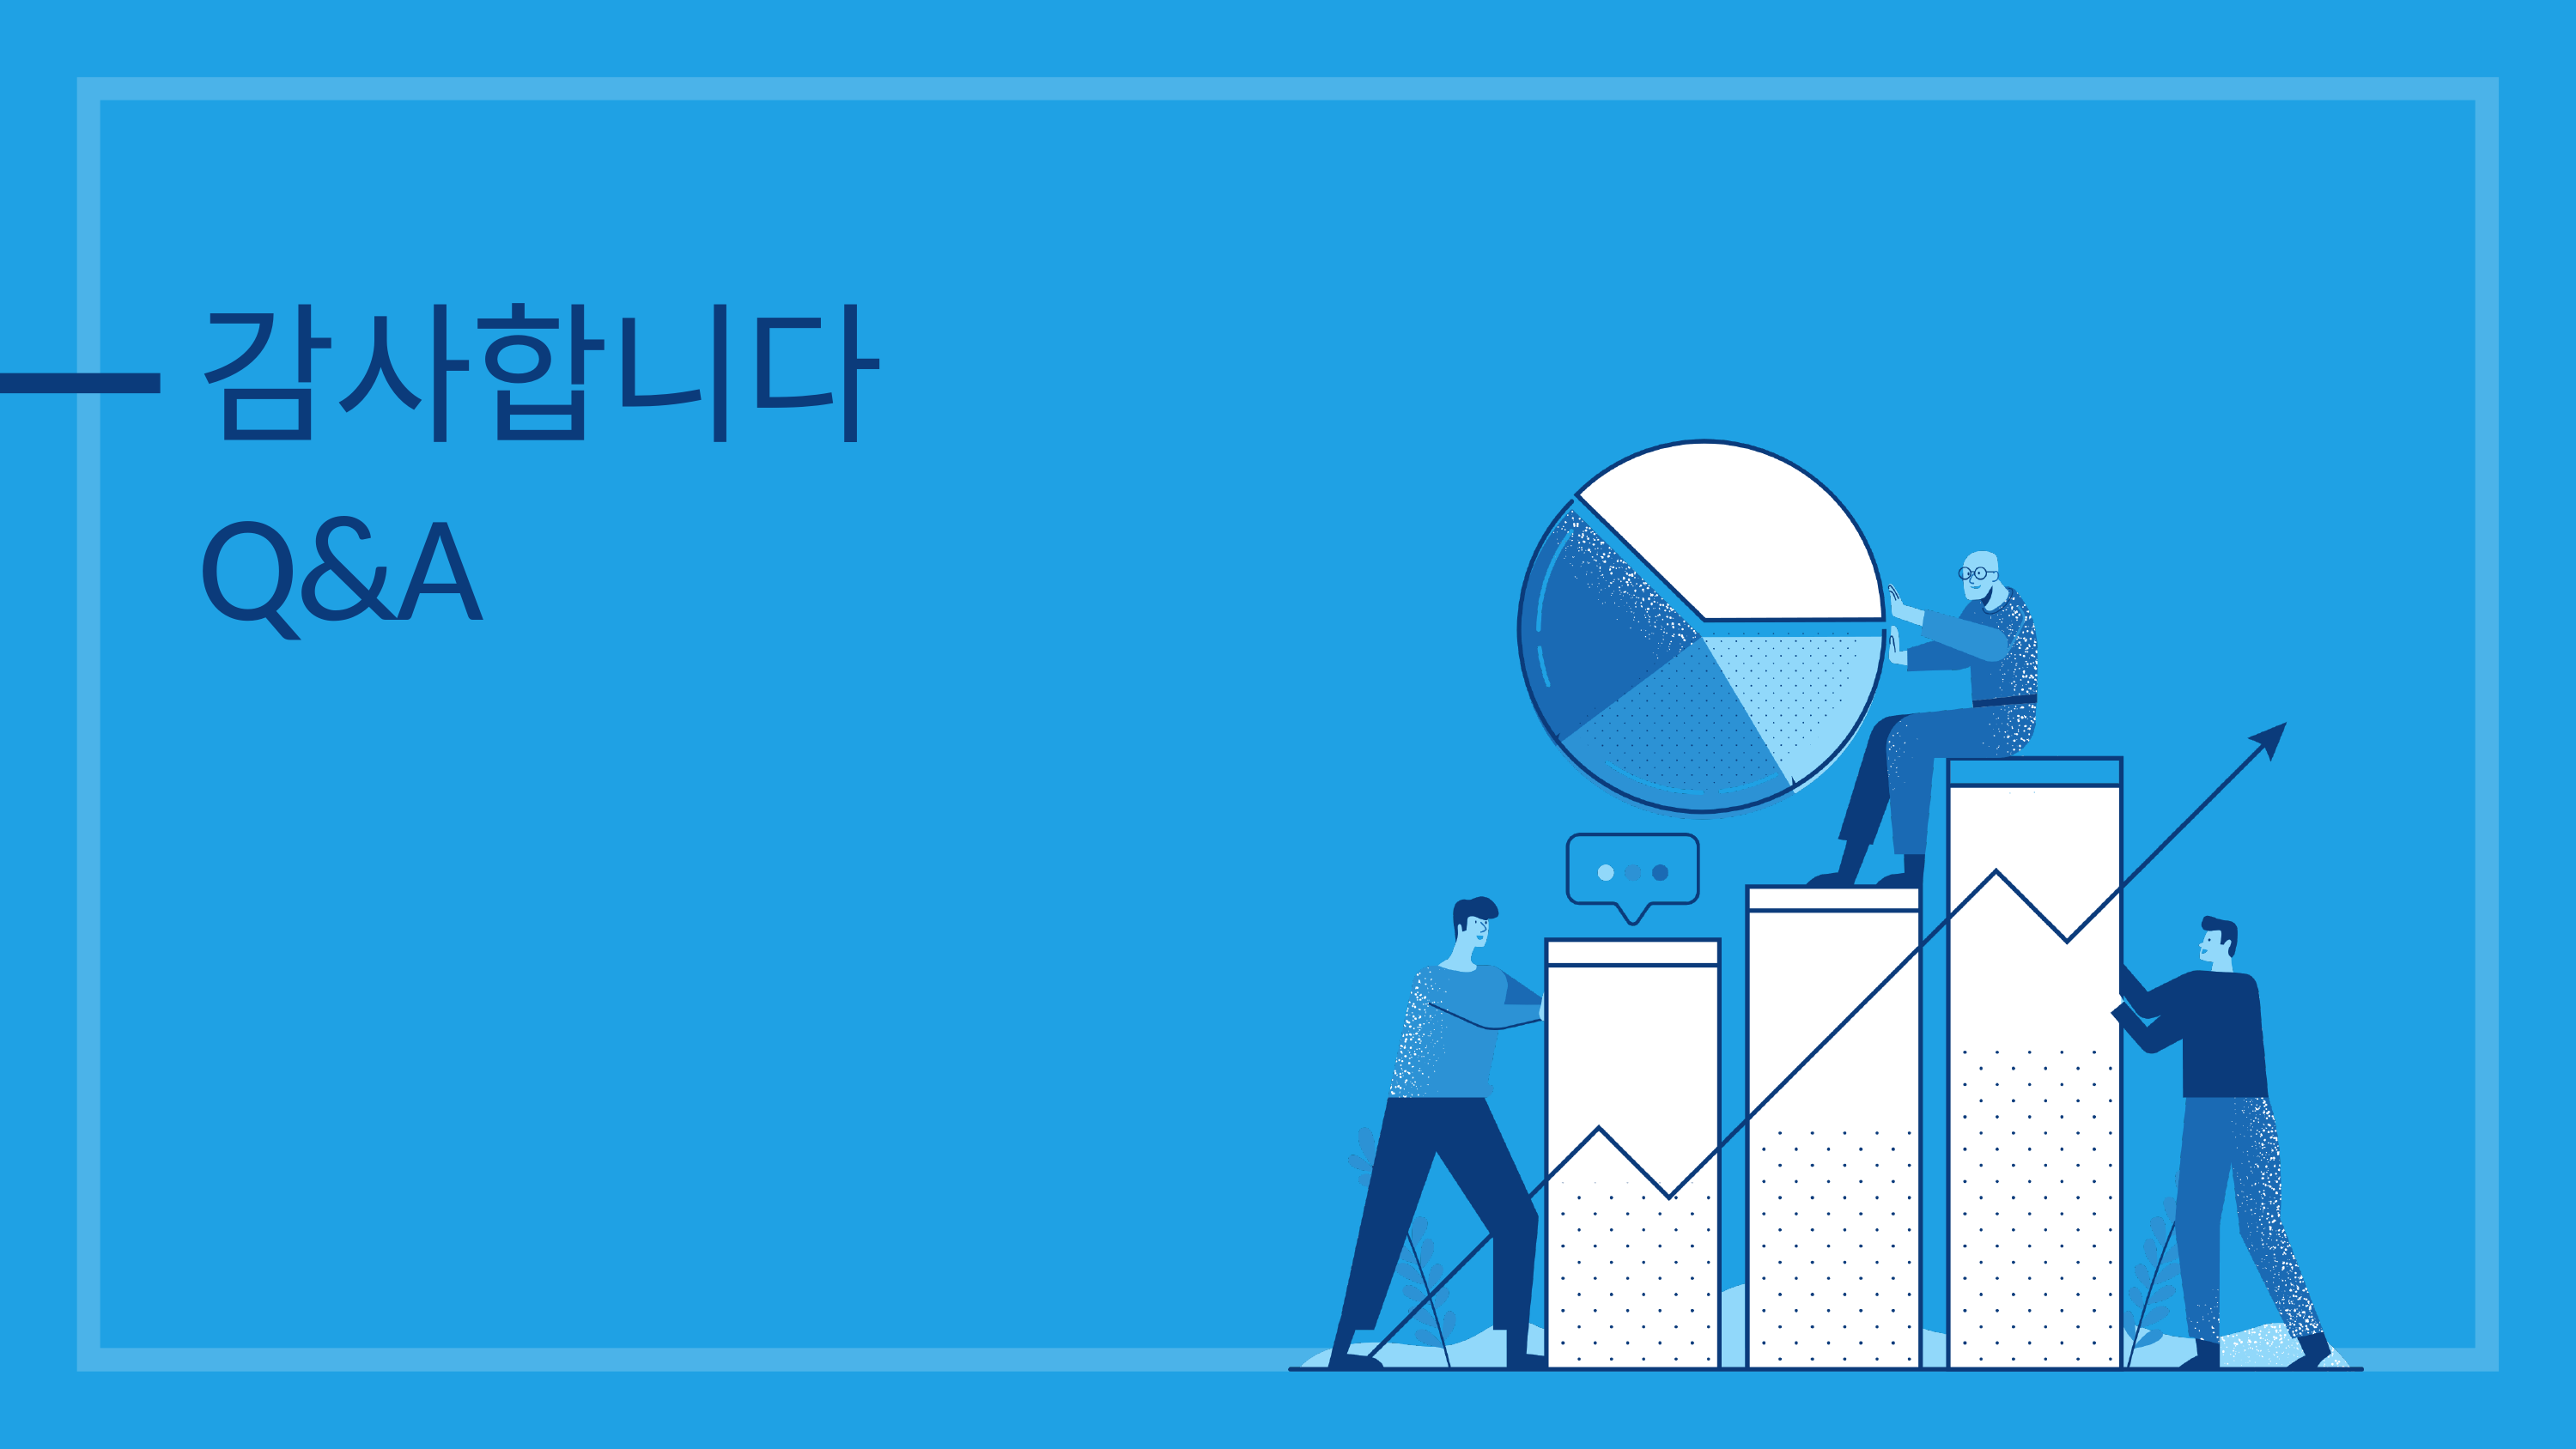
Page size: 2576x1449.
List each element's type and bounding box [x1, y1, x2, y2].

picture [1287, 438, 2364, 1372]
text_box [76, 76, 2500, 1372]
